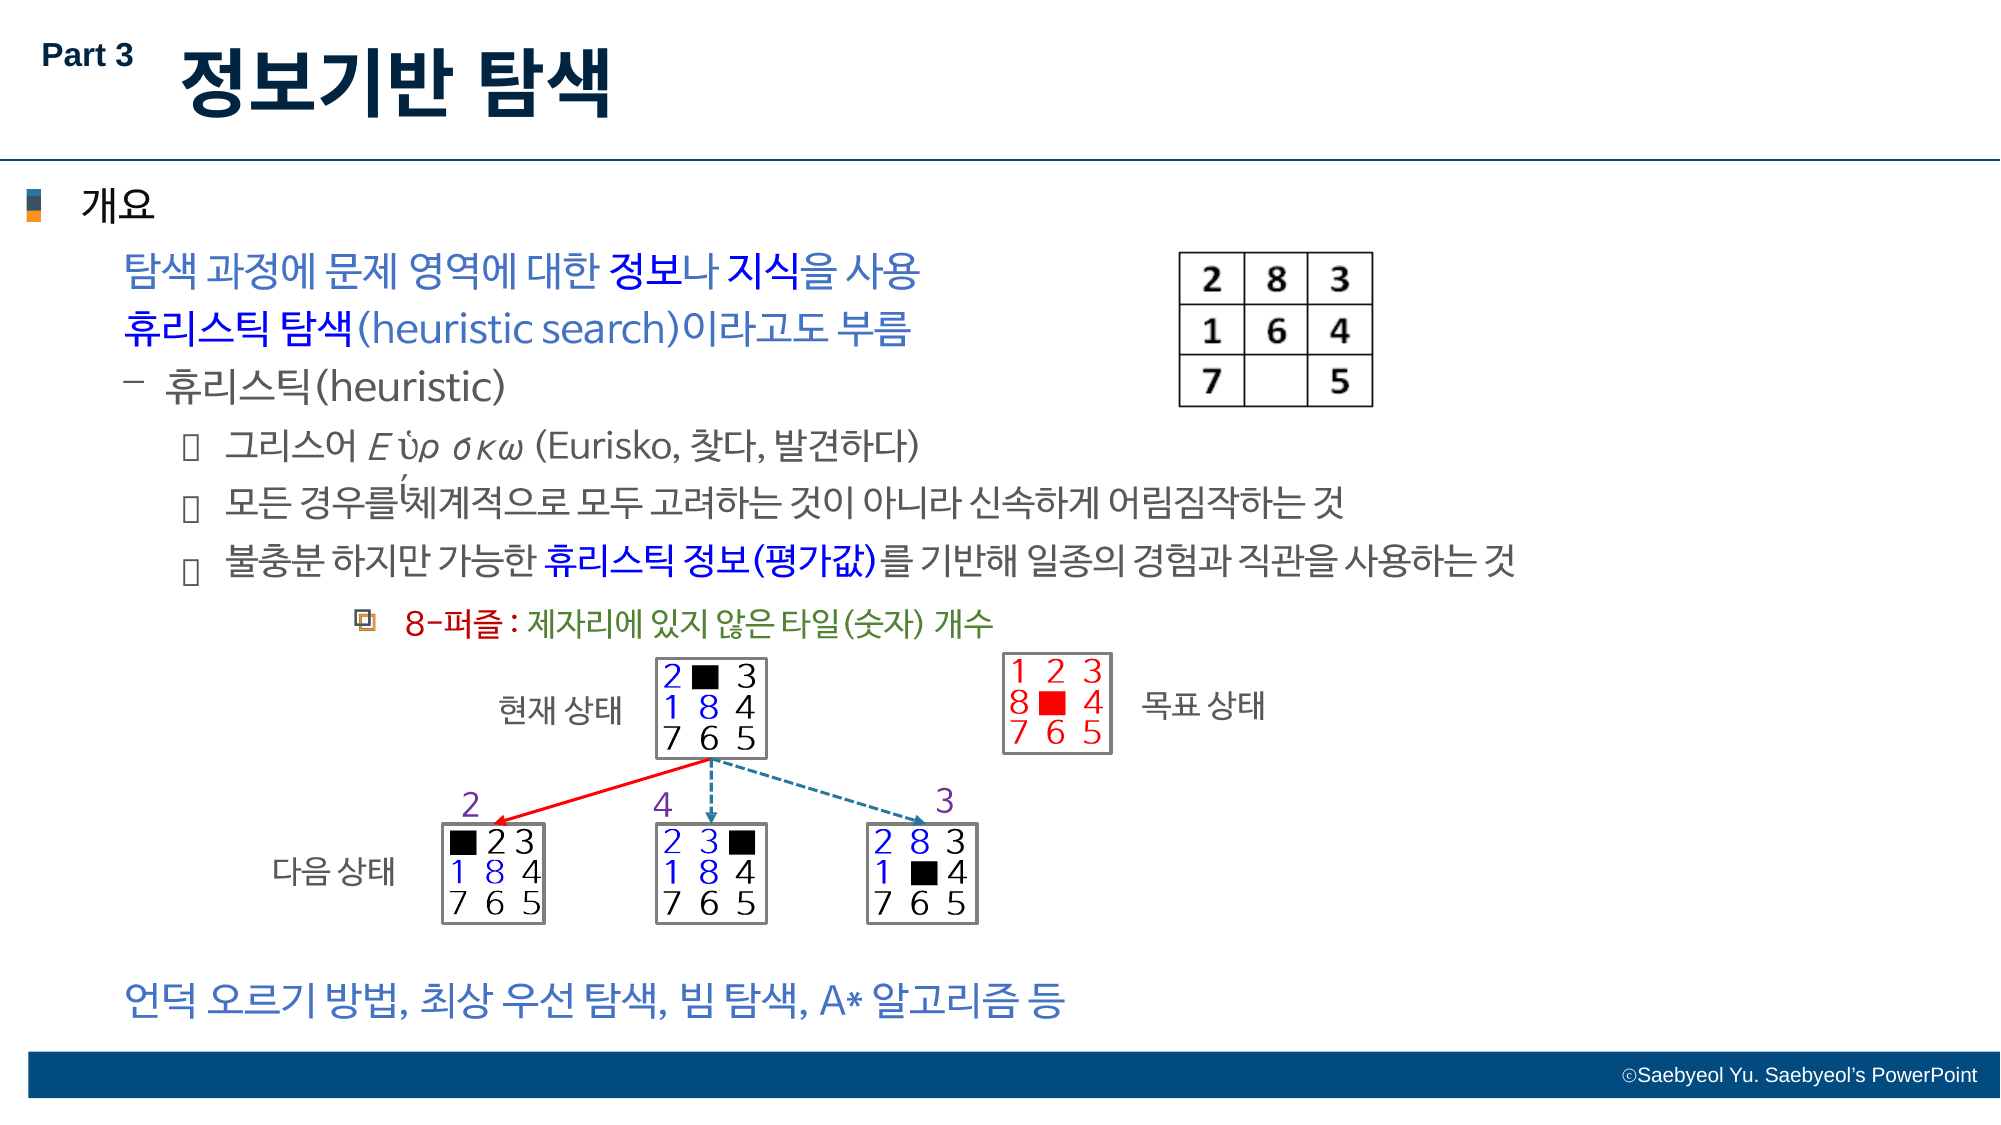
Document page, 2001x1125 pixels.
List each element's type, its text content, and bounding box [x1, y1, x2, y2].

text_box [26, 185, 1550, 1025]
text_box 정보기반 탐색 [165, 28, 1485, 134]
text_box Part 3 [26, 26, 165, 81]
